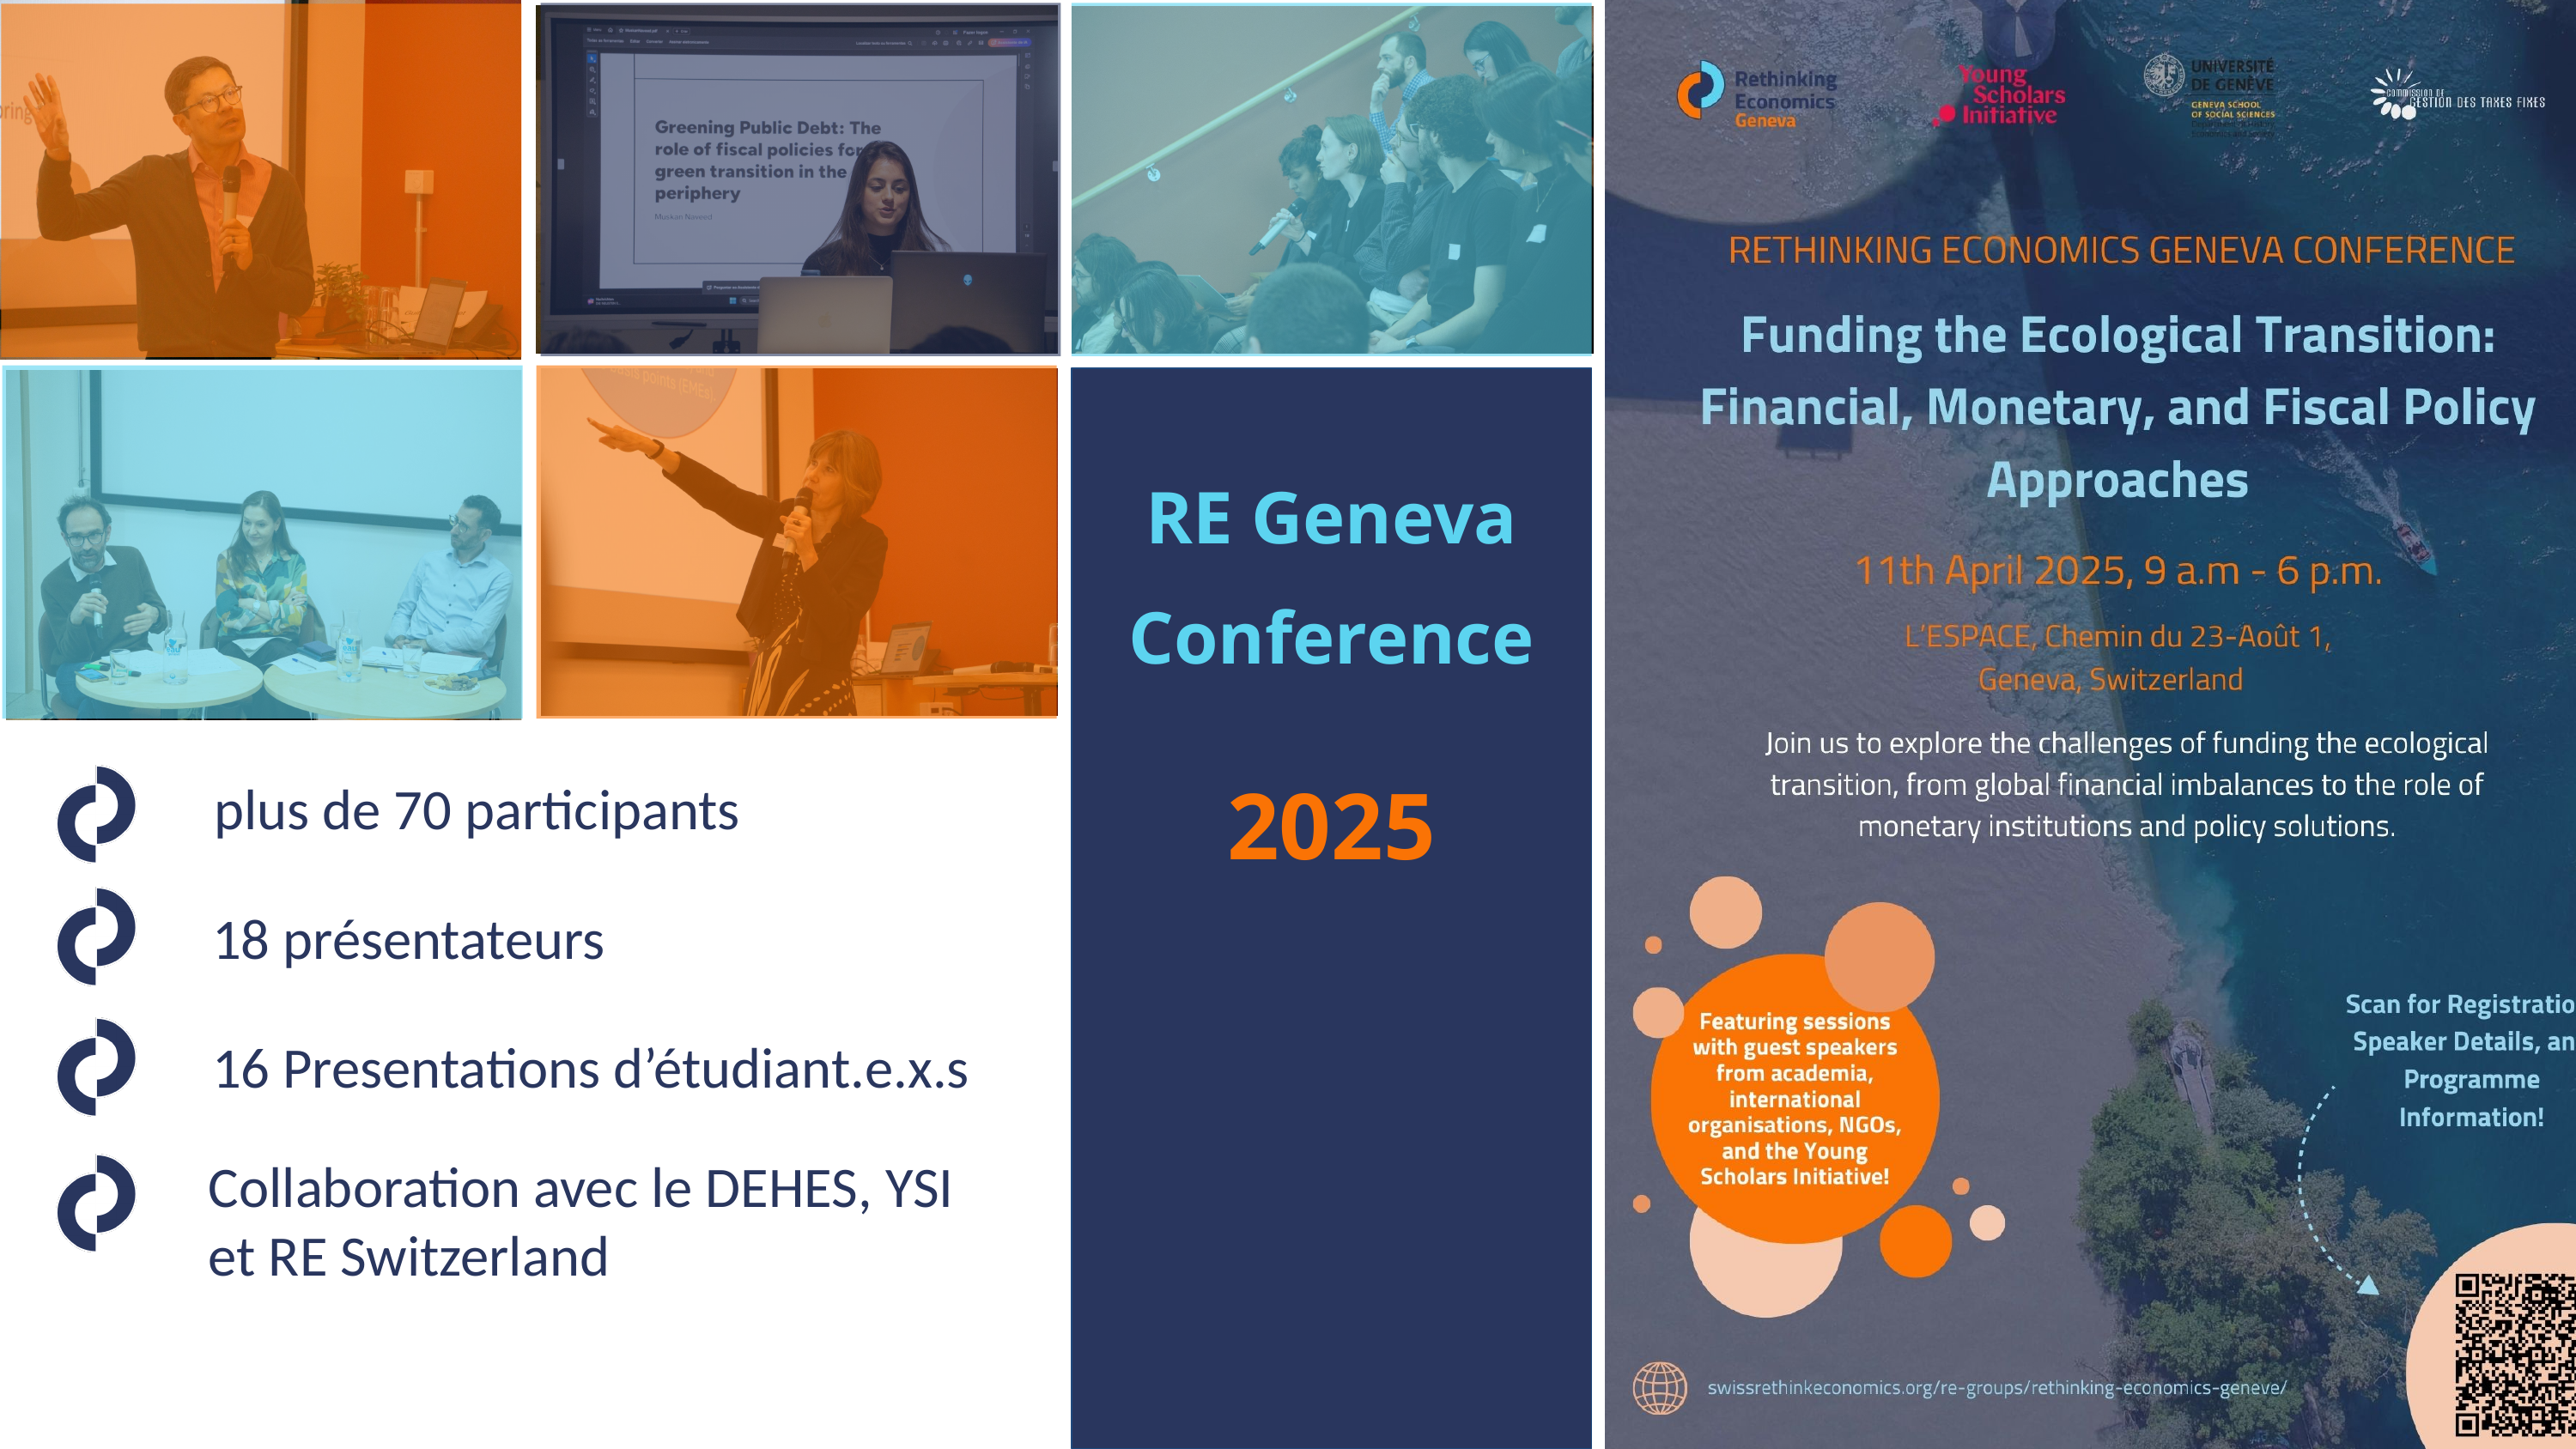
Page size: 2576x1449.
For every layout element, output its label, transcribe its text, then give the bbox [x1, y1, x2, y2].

text_box 18 présentateurs [199, 888, 674, 997]
text_box 2025 [1094, 724, 1569, 878]
text_box [56, 1154, 137, 1253]
text_box plus de 70 participants [201, 760, 929, 870]
picture [0, 365, 522, 725]
picture [1605, 0, 2576, 1449]
text_box [1071, 368, 1592, 1449]
text_box RE Geneva Conference [1094, 438, 1569, 679]
picture [0, 0, 522, 360]
text_box Collaboration avec le DEHES, YSI et RE Switzerland [196, 1137, 1012, 1288]
text_box [56, 765, 137, 864]
picture [1072, 0, 1595, 360]
picture [536, 0, 1059, 360]
text_box 16 Presentations d’étudiant.e.x.s [199, 1017, 1016, 1117]
picture [536, 361, 1059, 722]
text_box [56, 887, 137, 986]
text_box [56, 1017, 137, 1117]
